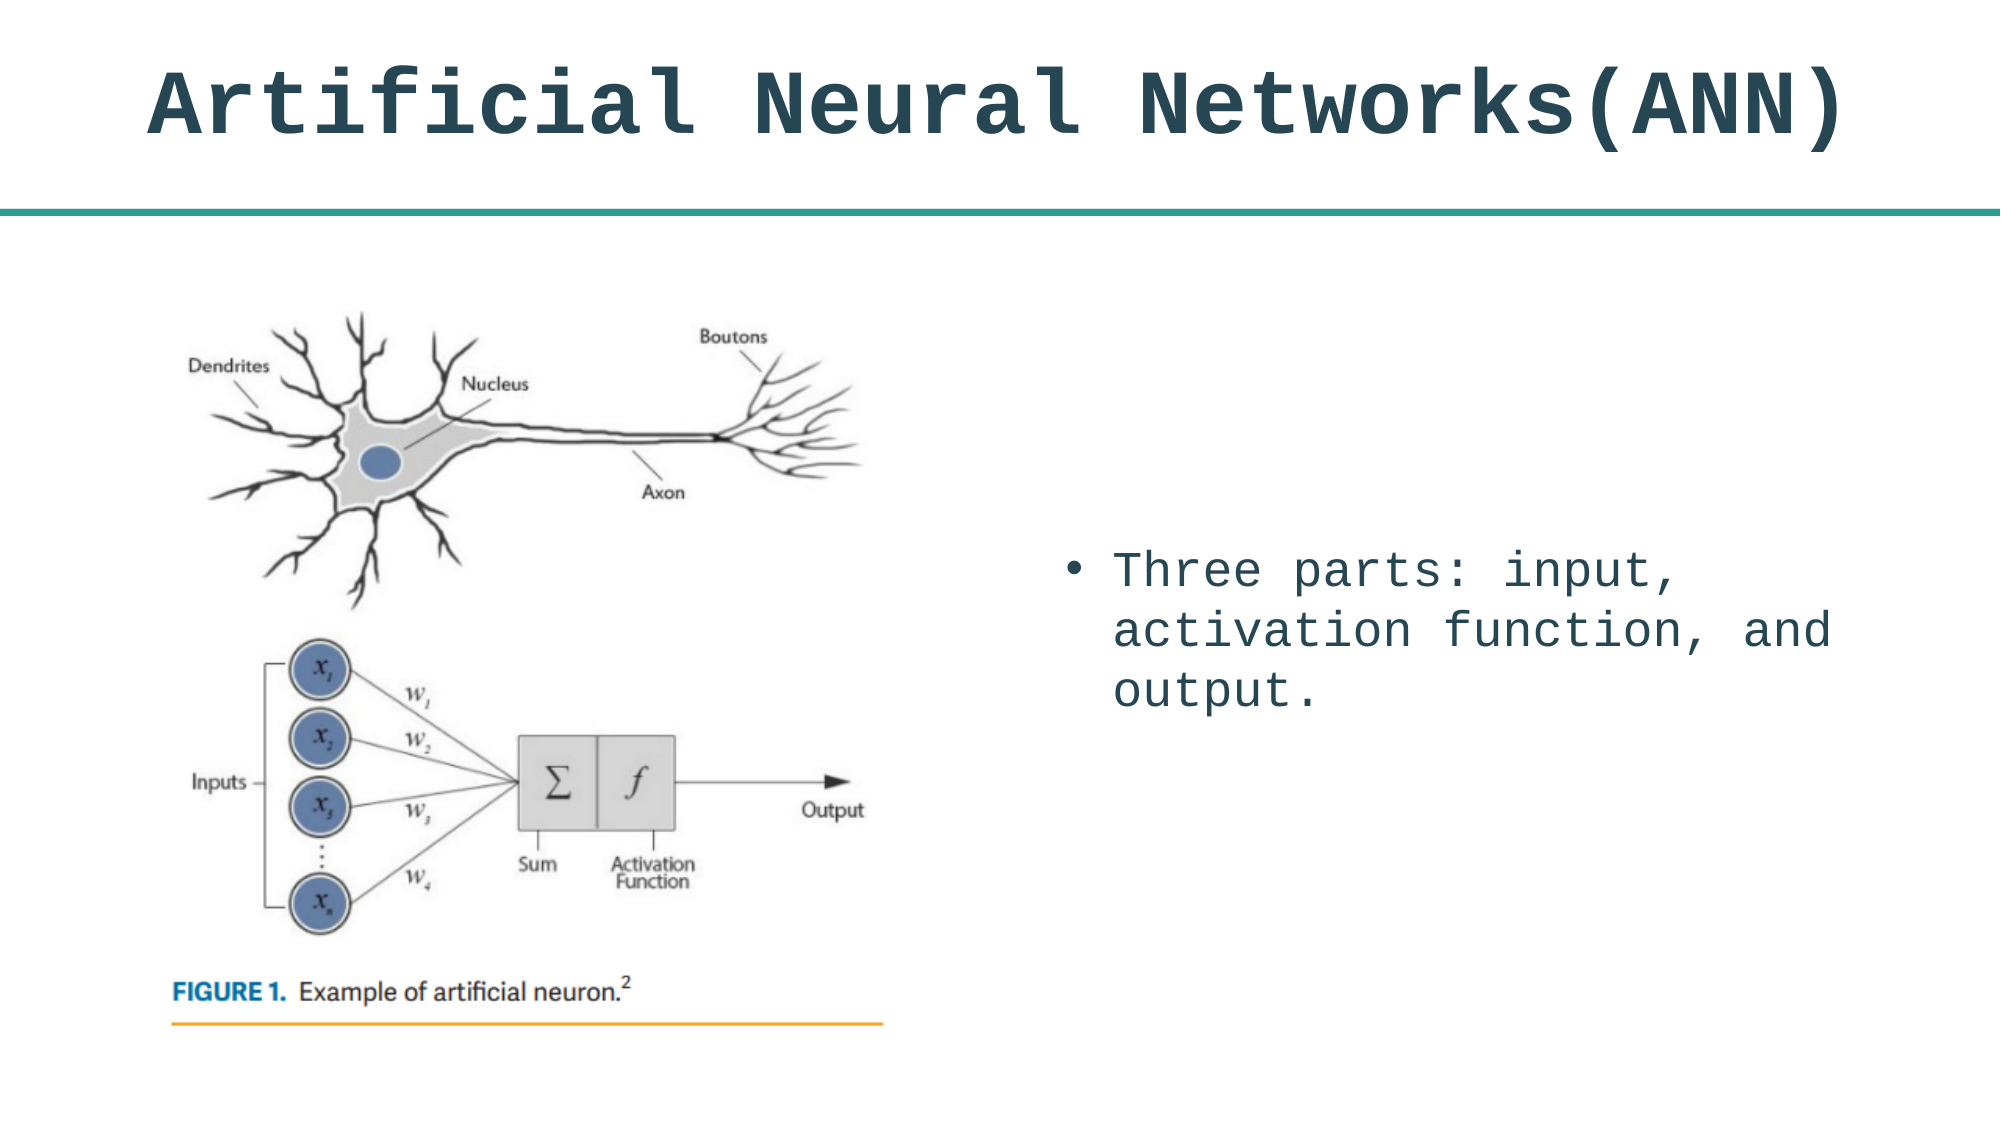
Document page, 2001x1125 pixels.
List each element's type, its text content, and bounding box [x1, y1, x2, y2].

text_box Three parts: input, activation function, and output. [1050, 529, 1919, 725]
title Artificial Neural Networks(ANN) [0, 0, 2000, 209]
picture [134, 258, 900, 1037]
